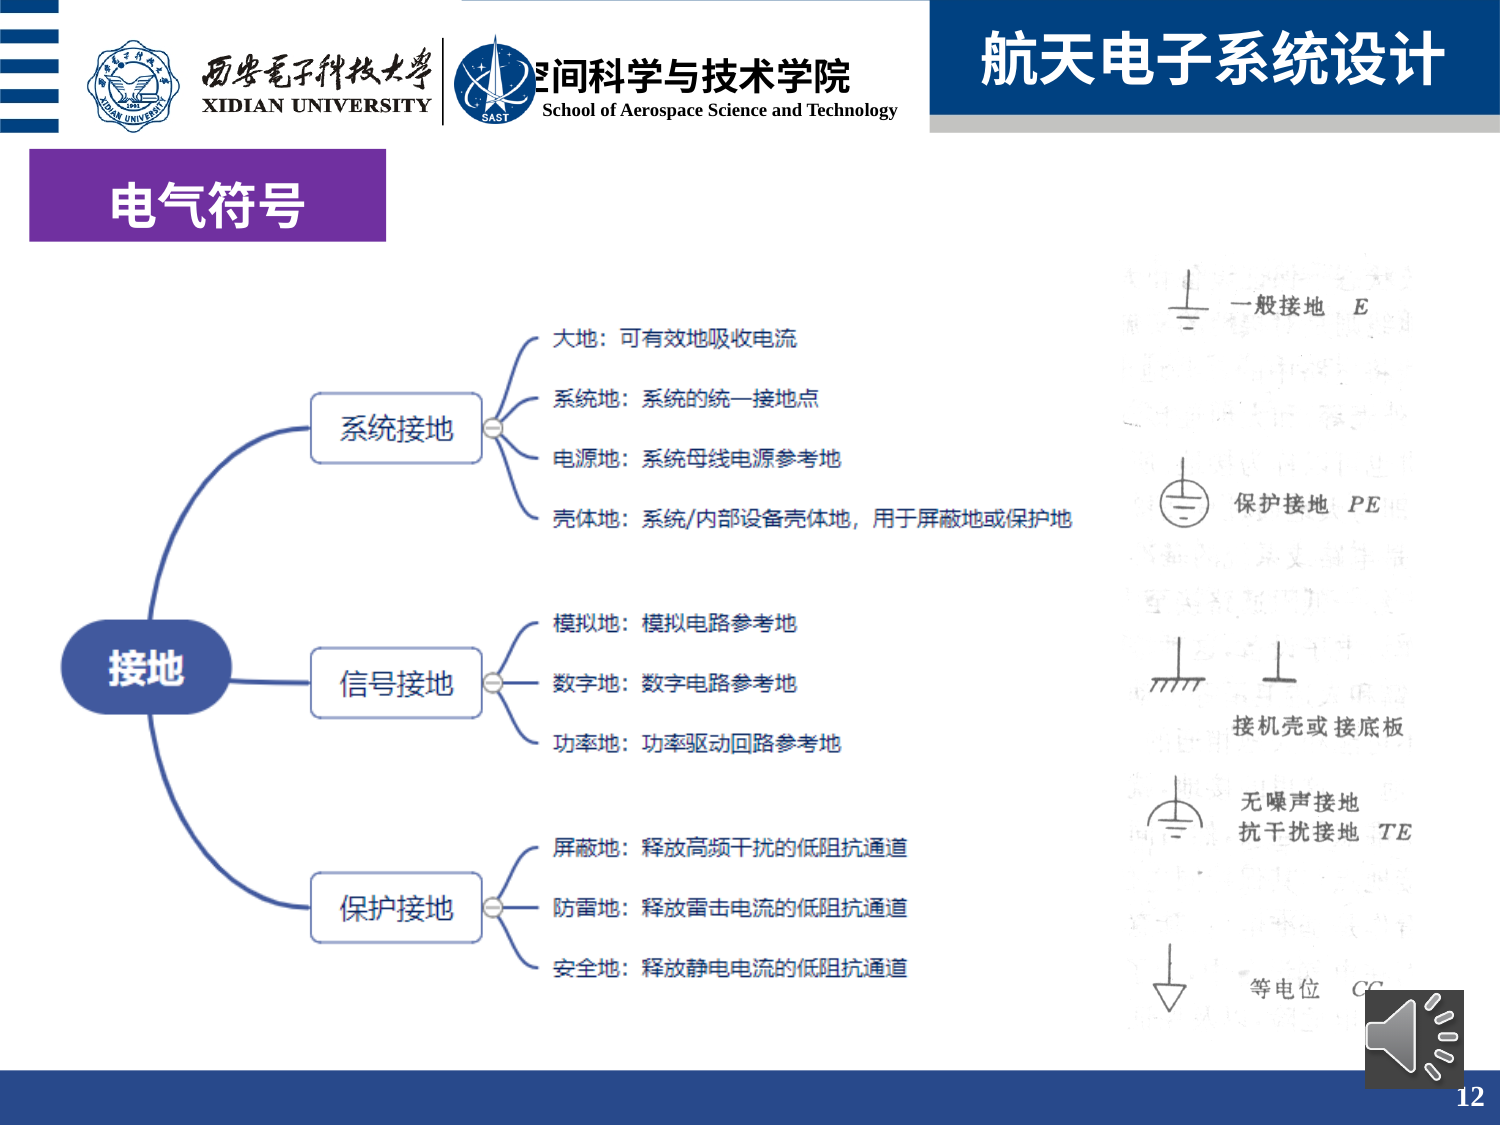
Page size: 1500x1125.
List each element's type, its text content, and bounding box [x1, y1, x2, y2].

picture [0, 0, 1500, 1090]
text_box 电气符号 [29, 148, 387, 242]
text_box 航天电子系统设计 [927, 0, 1500, 114]
